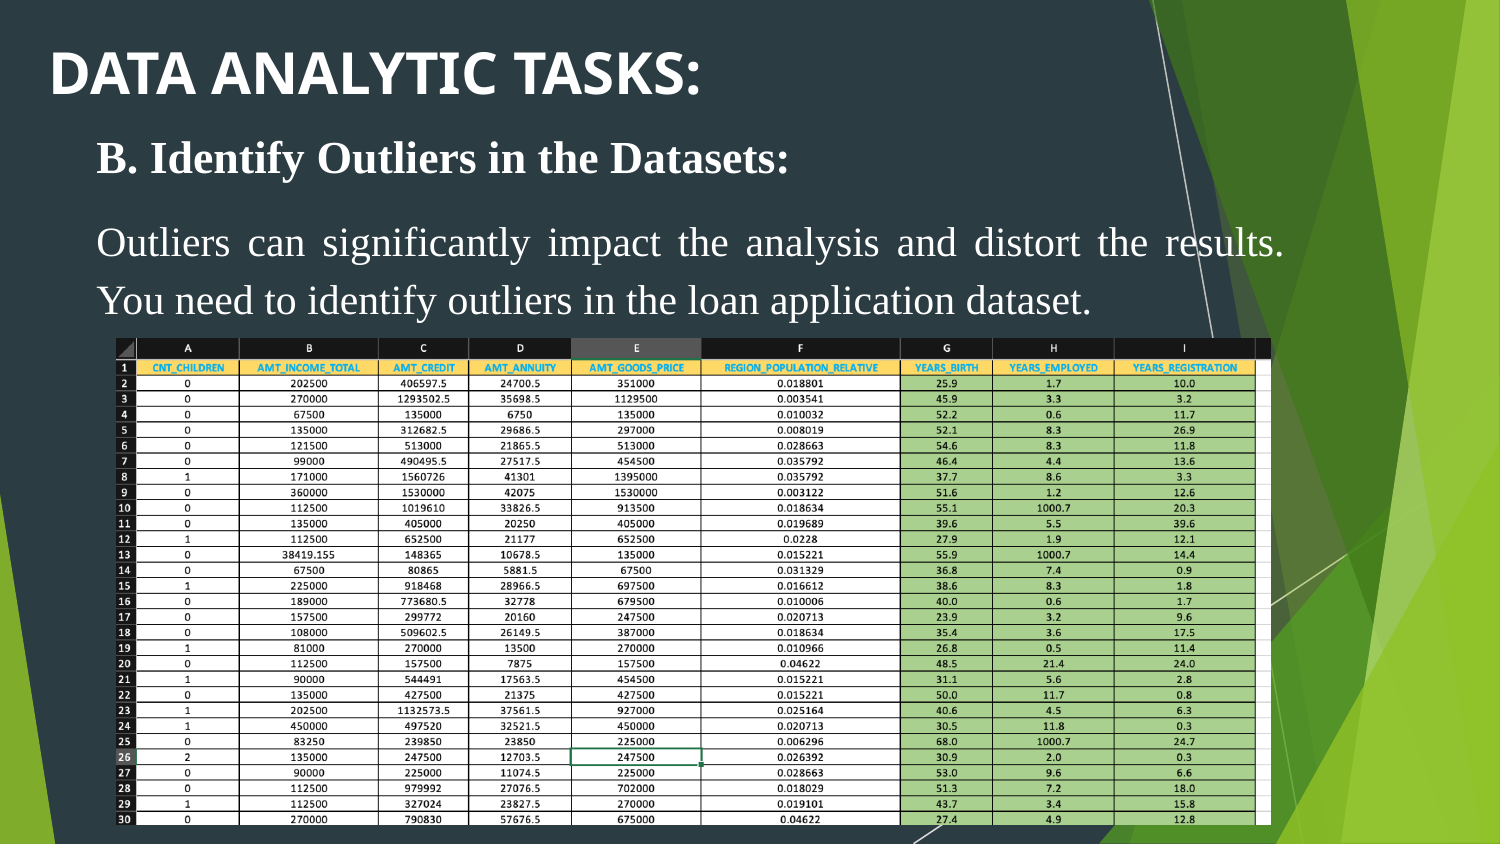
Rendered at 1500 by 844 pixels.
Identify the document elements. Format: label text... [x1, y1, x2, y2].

picture [116, 338, 1271, 826]
text_box B. Identify Outliers in the Datasets: Outliers can significantly impact the analysis and distort the results. You need to identify outliers in the loan application dataset. [81, 112, 1301, 320]
title DATA ANALYTIC TASKS: [37, 31, 1096, 113]
